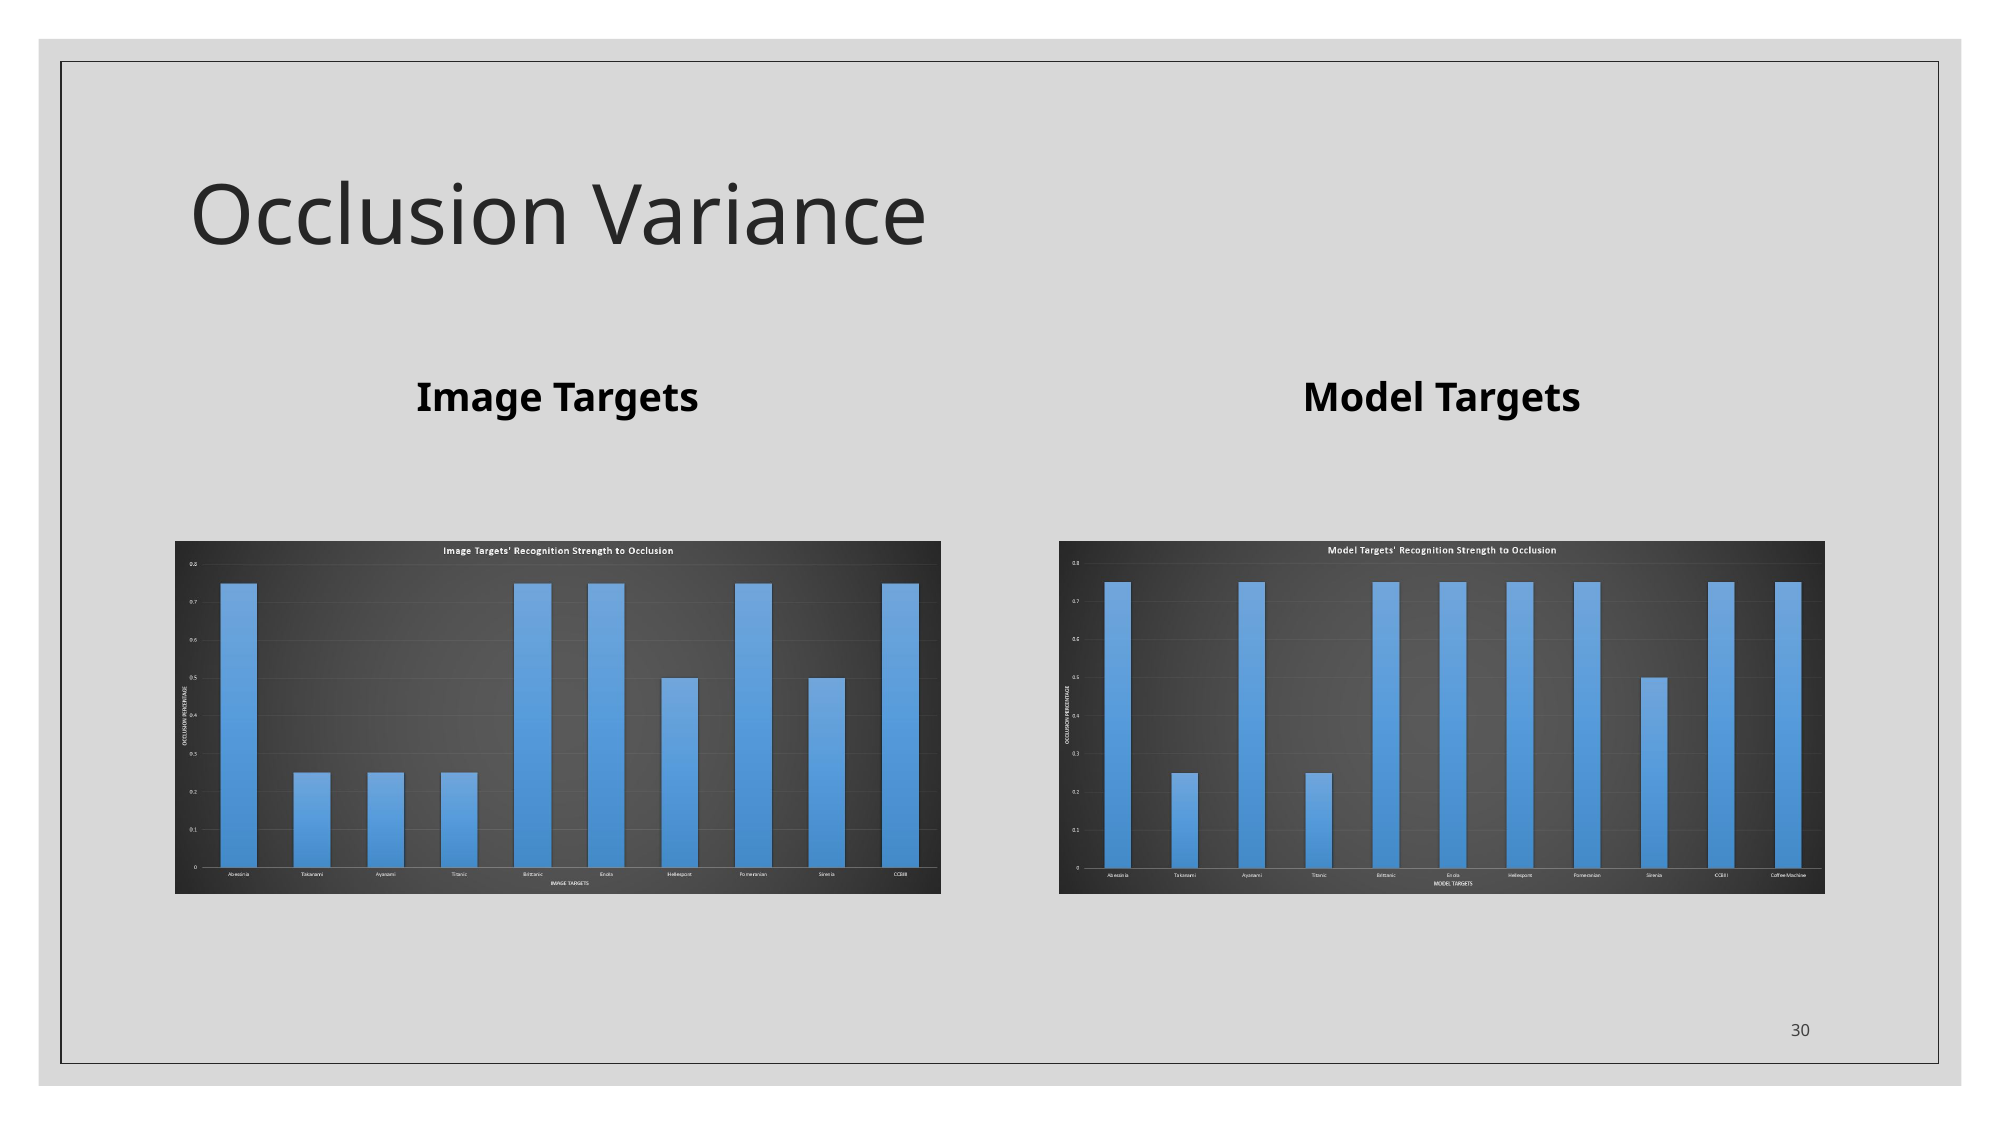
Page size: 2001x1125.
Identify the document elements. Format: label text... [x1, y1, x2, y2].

slide_number 30 [1687, 990, 1825, 1050]
list Model Targets [1059, 340, 1825, 446]
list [1059, 541, 1825, 894]
title Occlusion Variance [174, 105, 1825, 331]
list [175, 541, 941, 894]
list Image Targets [175, 340, 941, 446]
